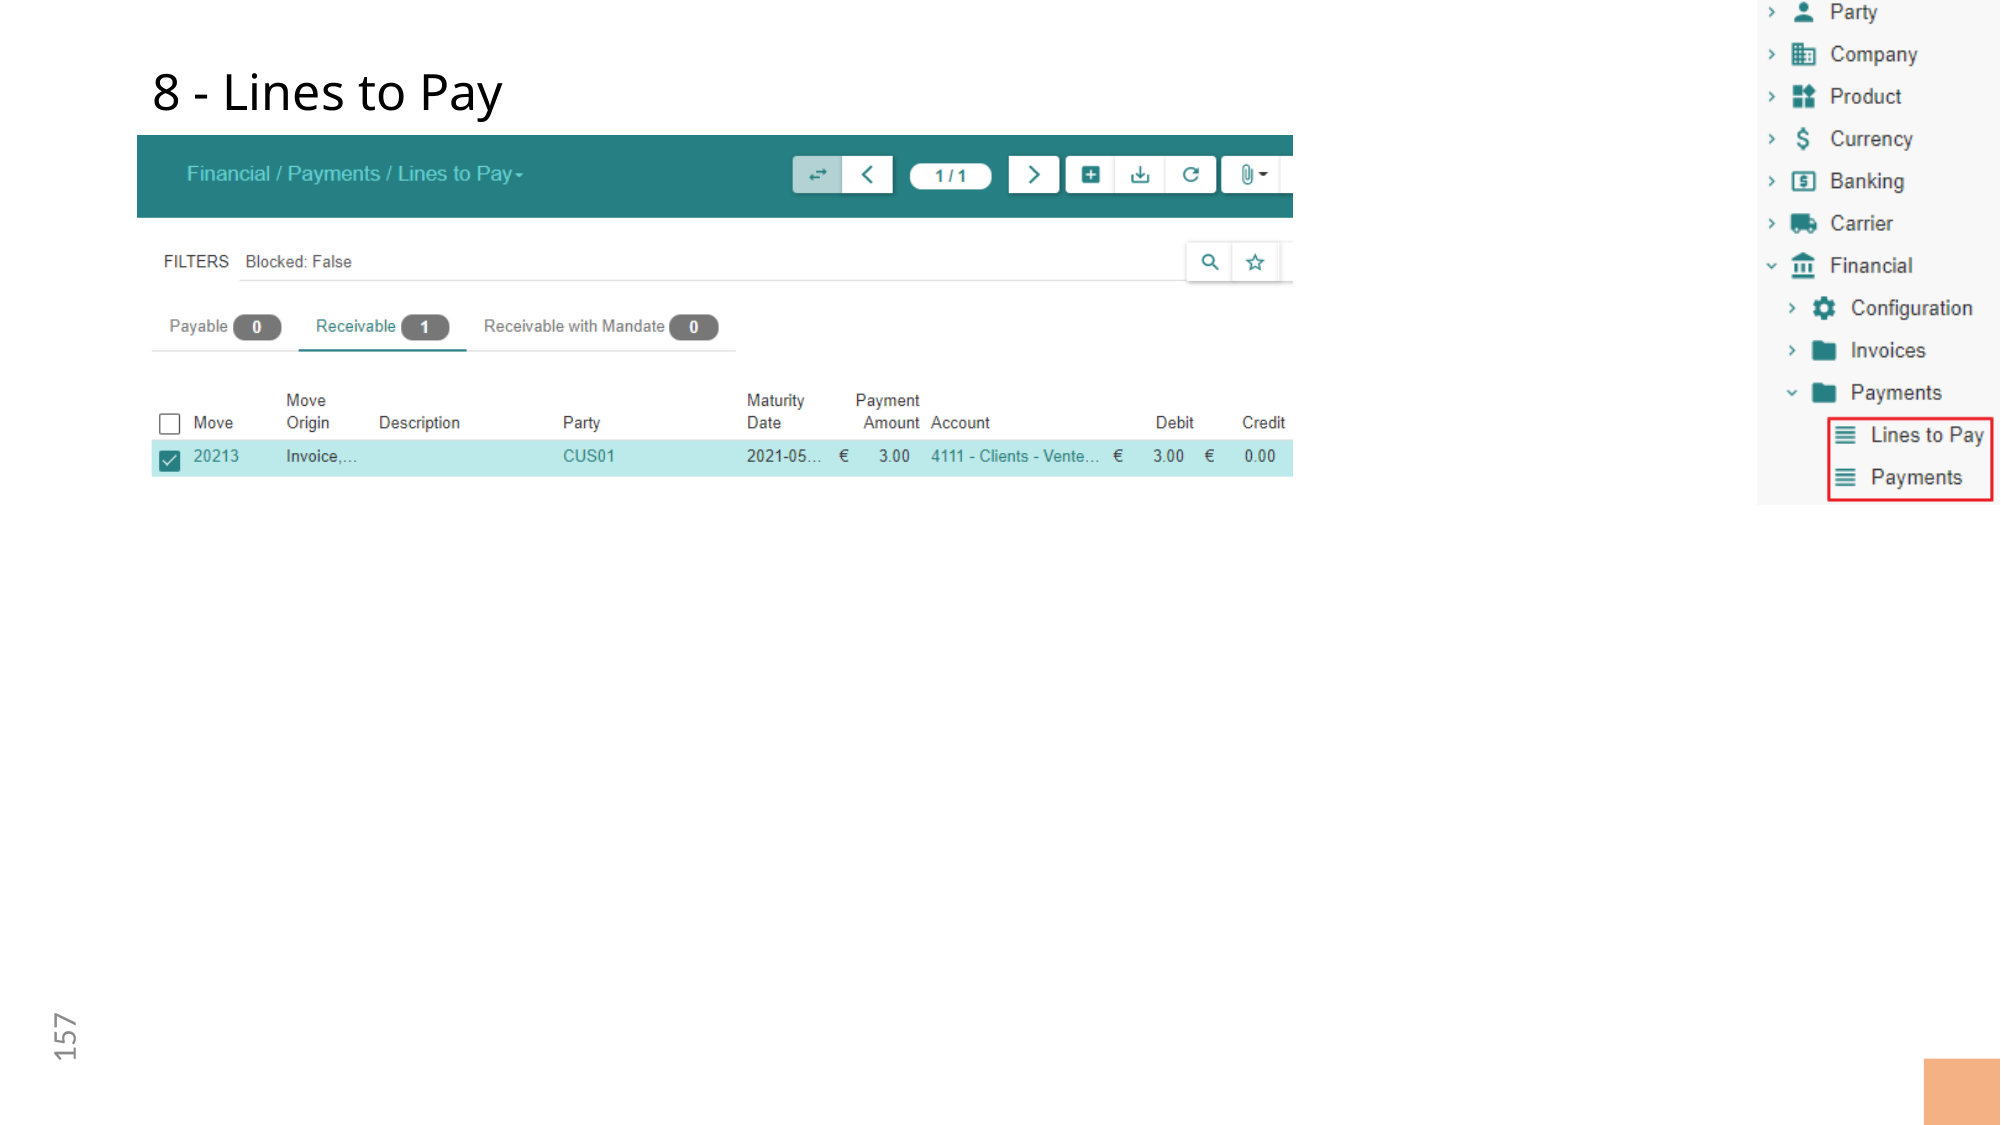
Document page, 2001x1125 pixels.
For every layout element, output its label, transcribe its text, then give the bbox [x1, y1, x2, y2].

picture [137, 135, 1293, 478]
title 8 - Lines to Pay [137, 59, 1757, 136]
picture [1757, 0, 2000, 505]
slide_number 157 [32, 969, 93, 1108]
text_box [1923, 1058, 2000, 1125]
